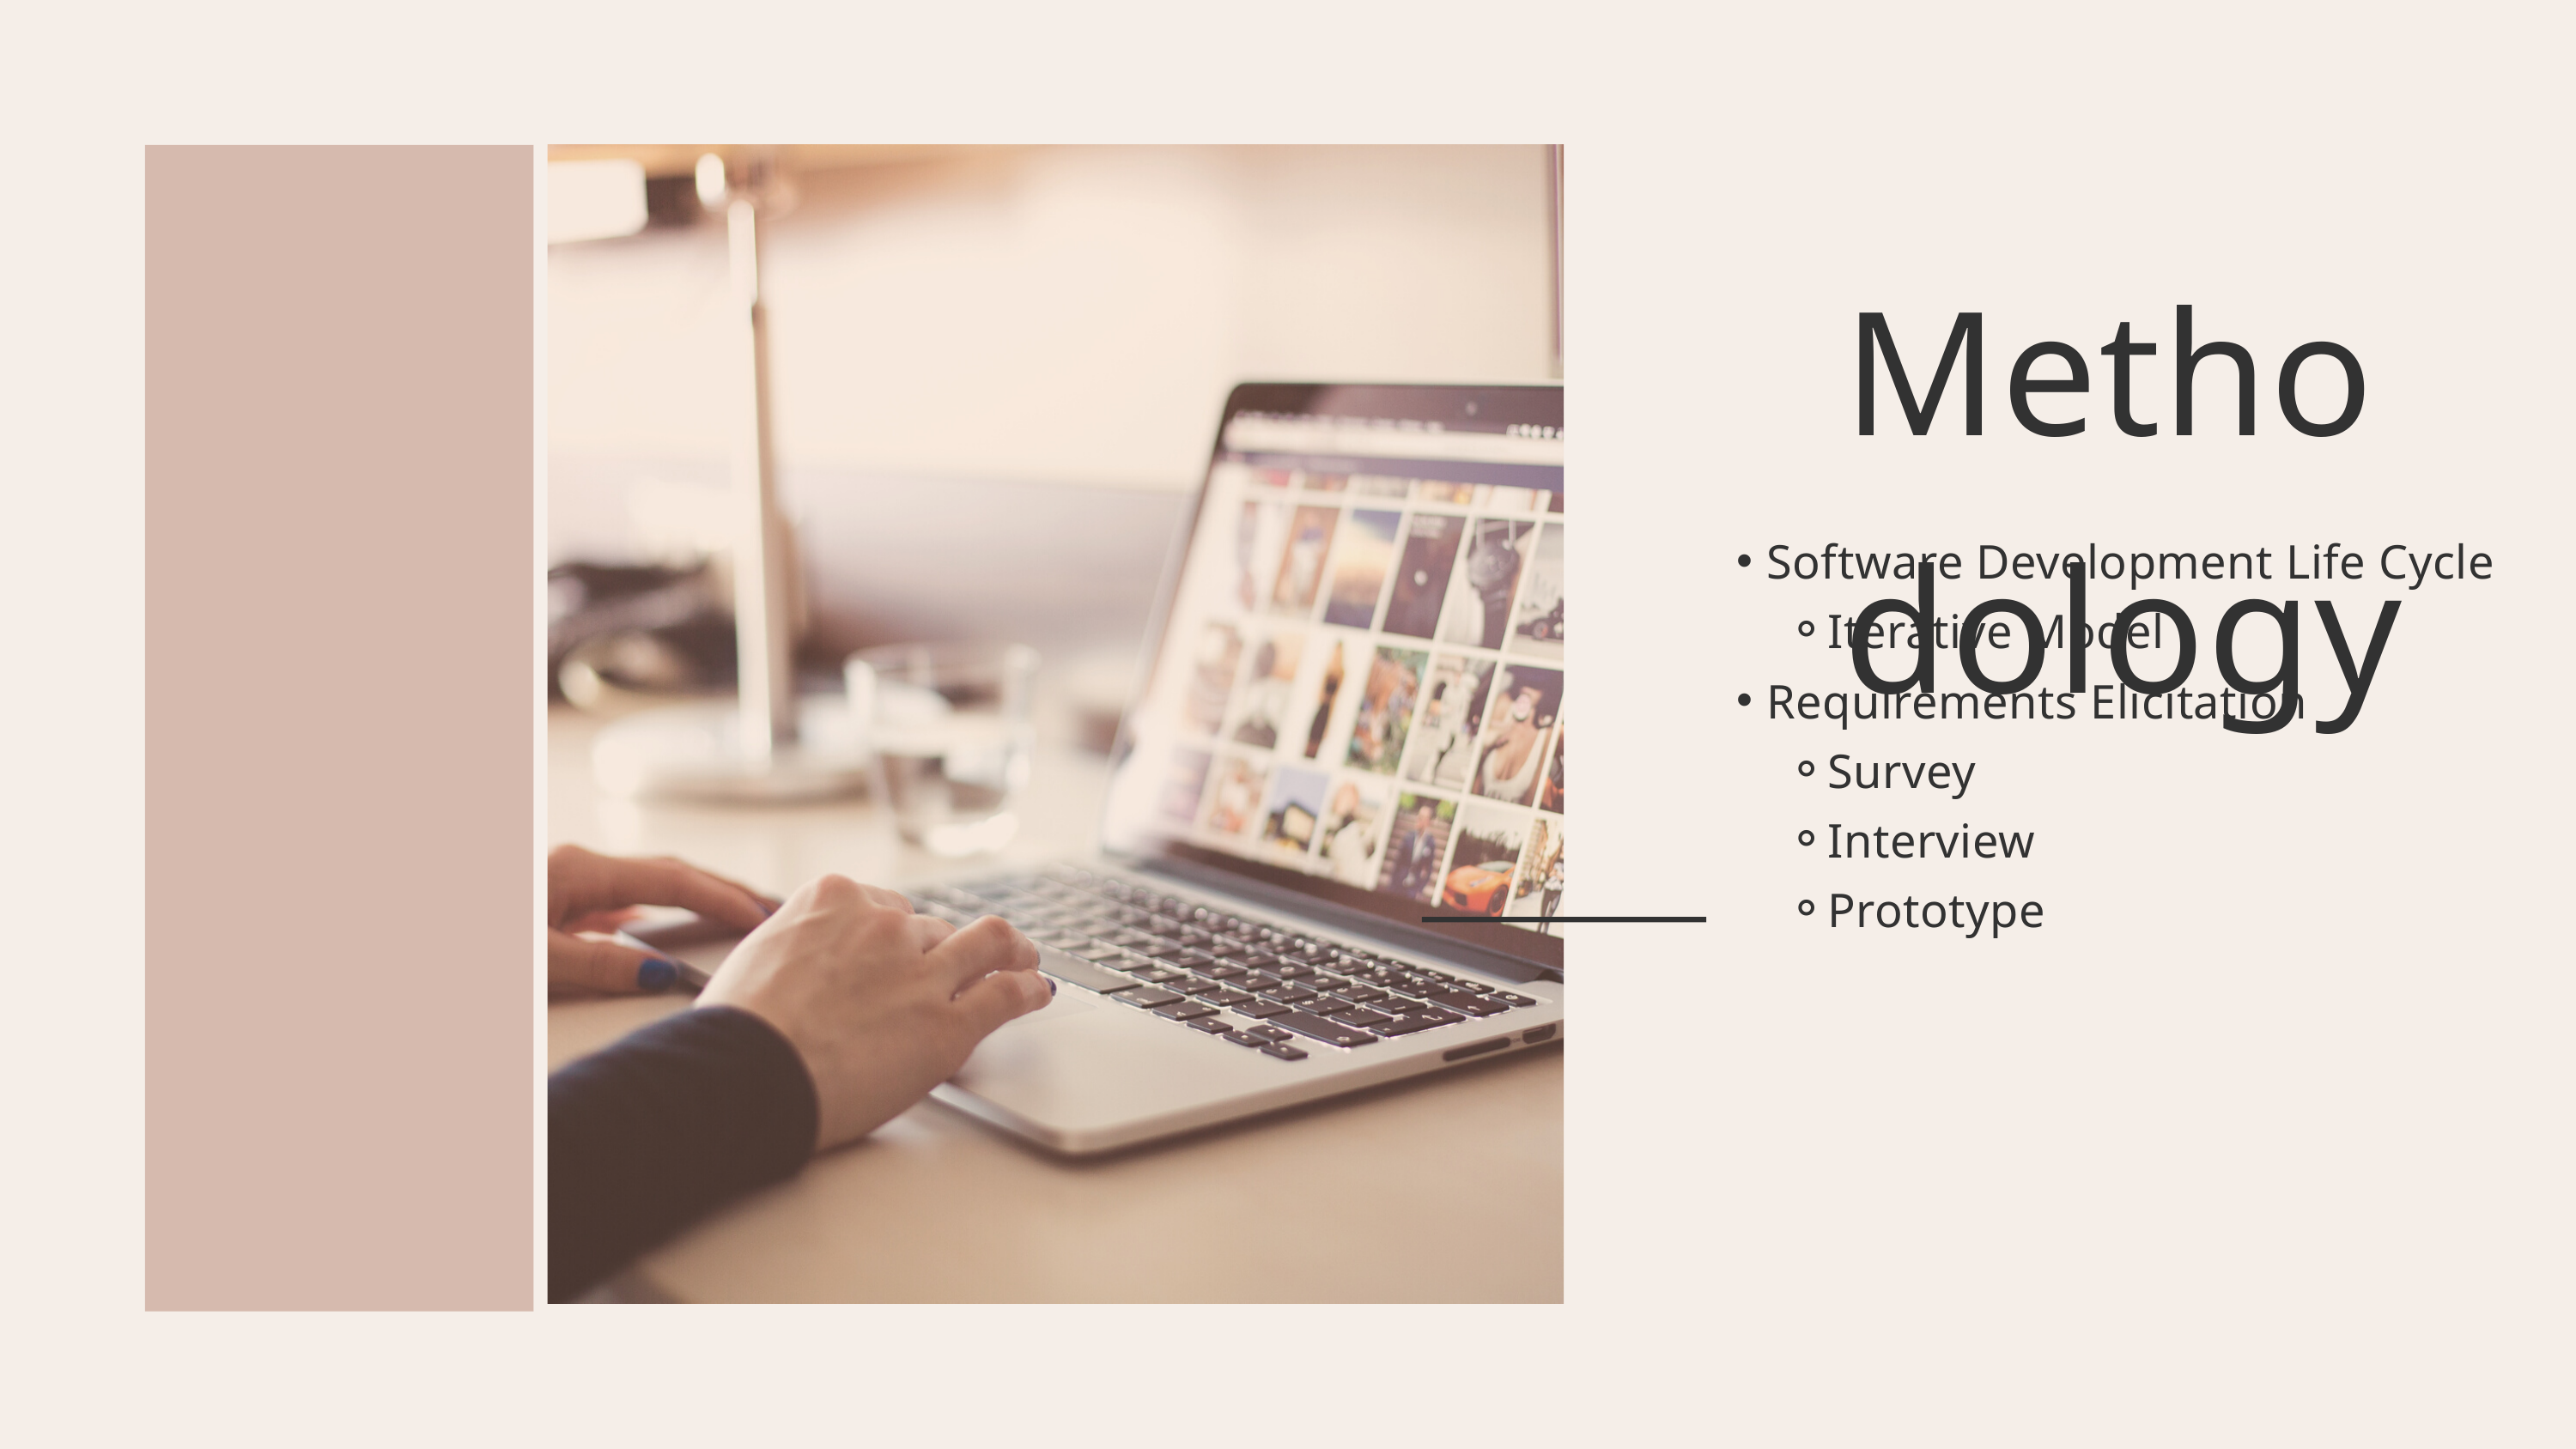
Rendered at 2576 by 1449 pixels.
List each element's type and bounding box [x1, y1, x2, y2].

text_box [144, 144, 2564, 1312]
